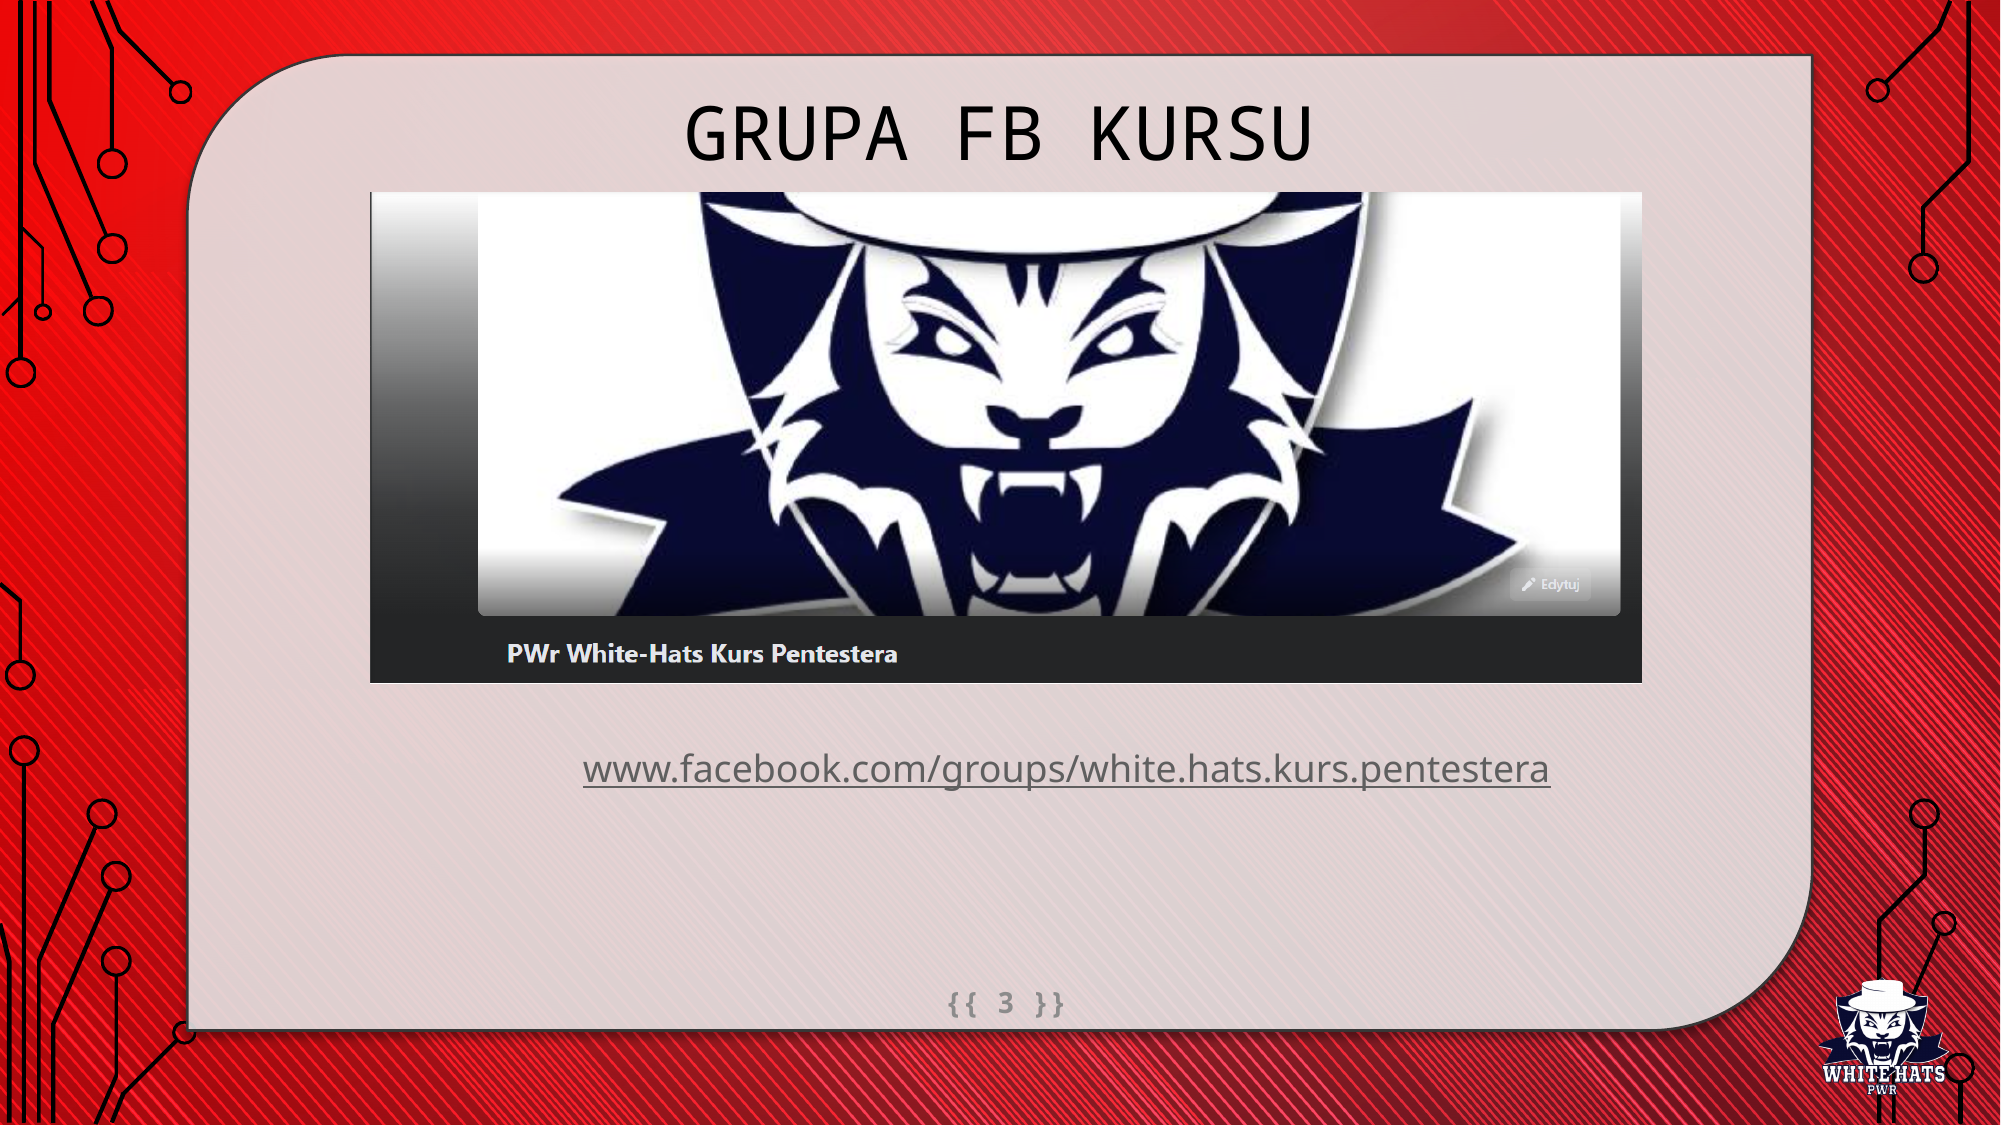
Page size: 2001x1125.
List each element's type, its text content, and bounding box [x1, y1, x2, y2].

text_box https://www.facebook.com/groups/976057843243320 [185, 53, 1814, 1032]
text_box {{ 3 }} [913, 973, 1098, 1034]
title Grupa fb kursu [250, 79, 1749, 193]
picture [370, 192, 1642, 684]
picture [1811, 973, 1958, 1103]
text_box www.facebook.com/groups/white.hats.kurs.pentestera [568, 737, 1570, 849]
